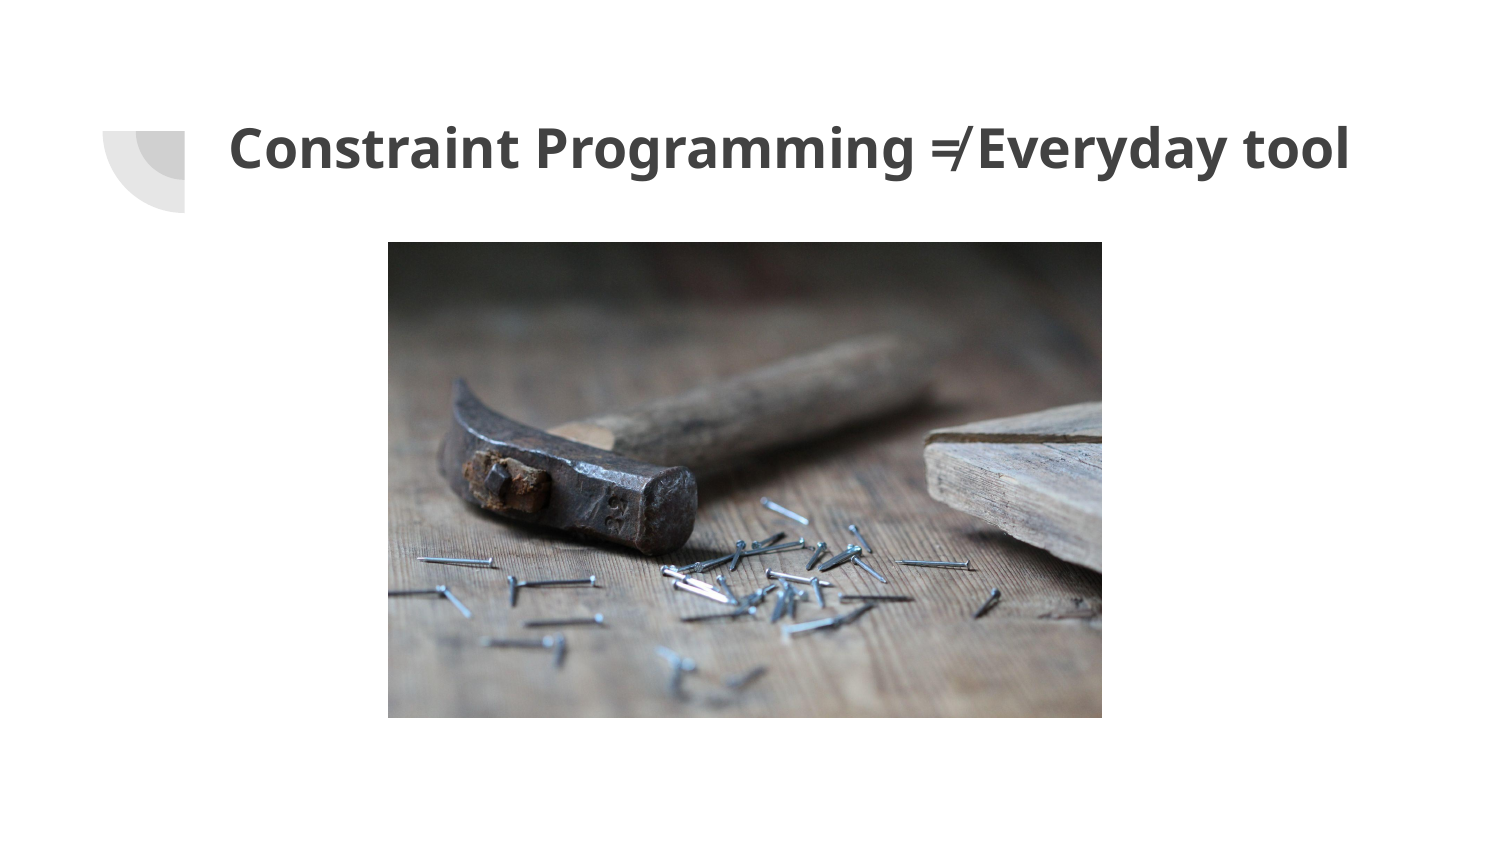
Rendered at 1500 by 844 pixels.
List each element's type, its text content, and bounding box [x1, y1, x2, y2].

title Constraint Programming ≠ Everyday tool [213, 98, 1368, 263]
picture [388, 242, 1102, 718]
